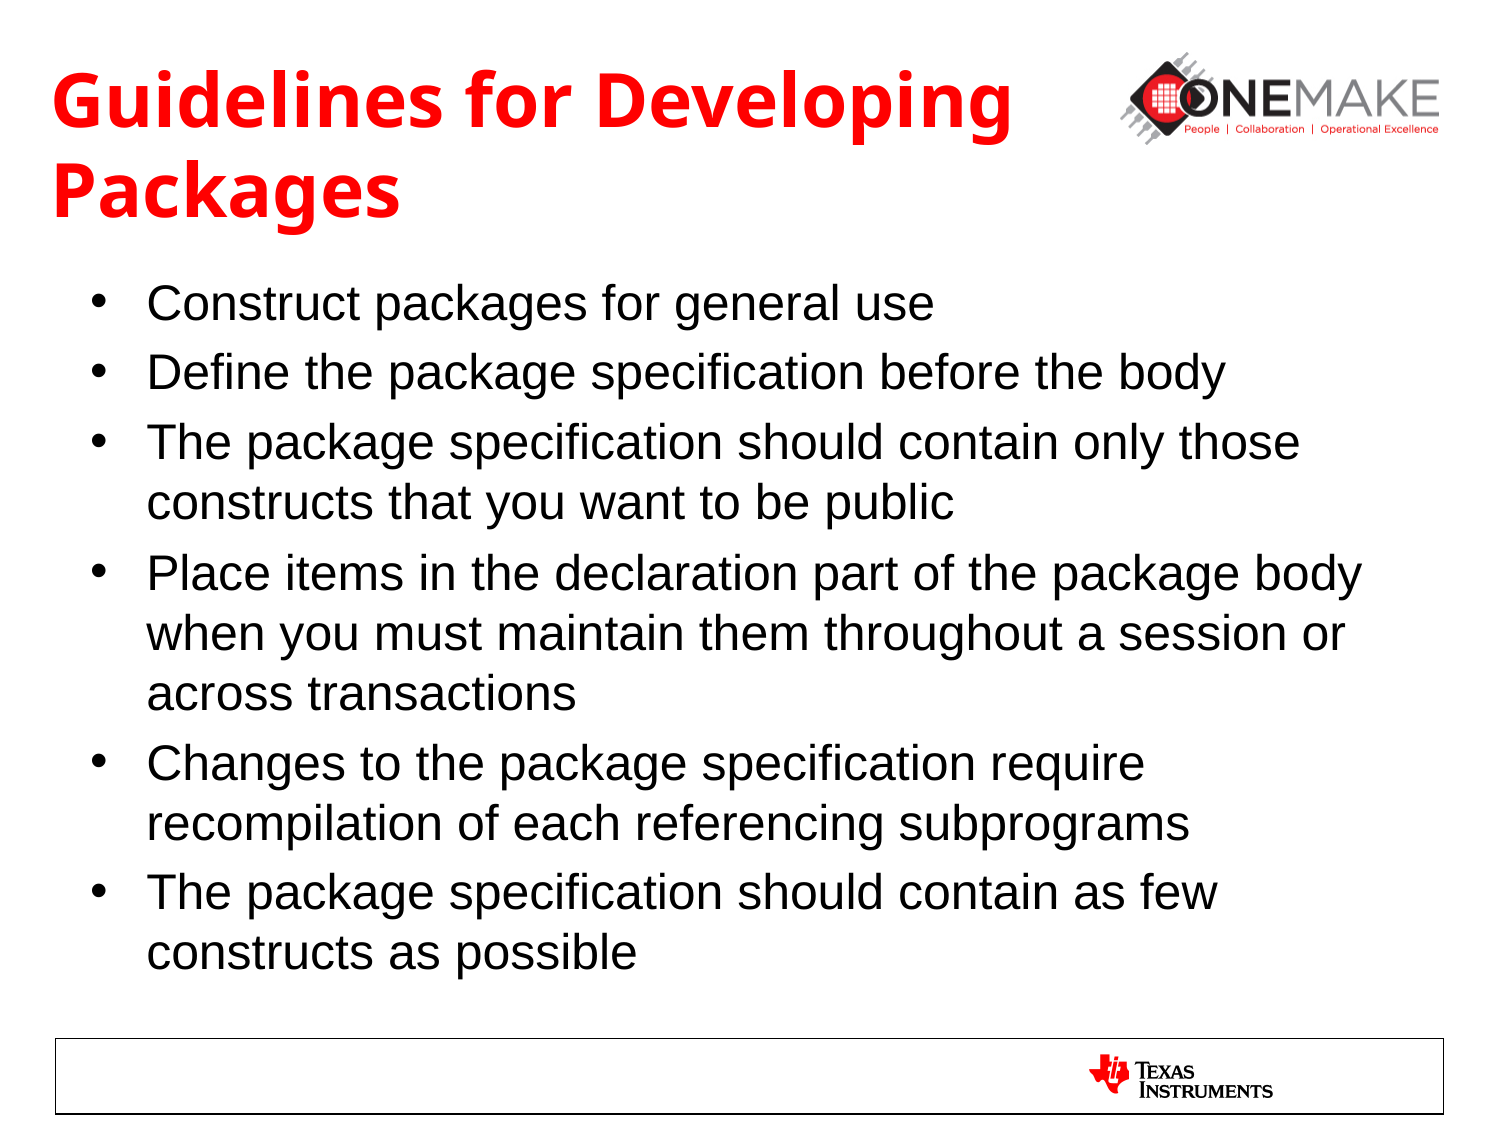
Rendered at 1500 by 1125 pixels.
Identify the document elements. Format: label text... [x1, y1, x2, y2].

picture [1087, 1052, 1274, 1099]
title Guidelines for Developing Packages [35, 45, 1102, 233]
list Construct packages for general use Define the package specification before the body The package specification should contain only those constructs that you want to be public Place items in the declaration part of the package body when you must maintain them throughout a session or across transactions Changes to the package specification require recompilation of each referencing subprograms The package specification should contain as few constructs as possible [75, 262, 1423, 980]
picture [1120, 52, 1439, 145]
